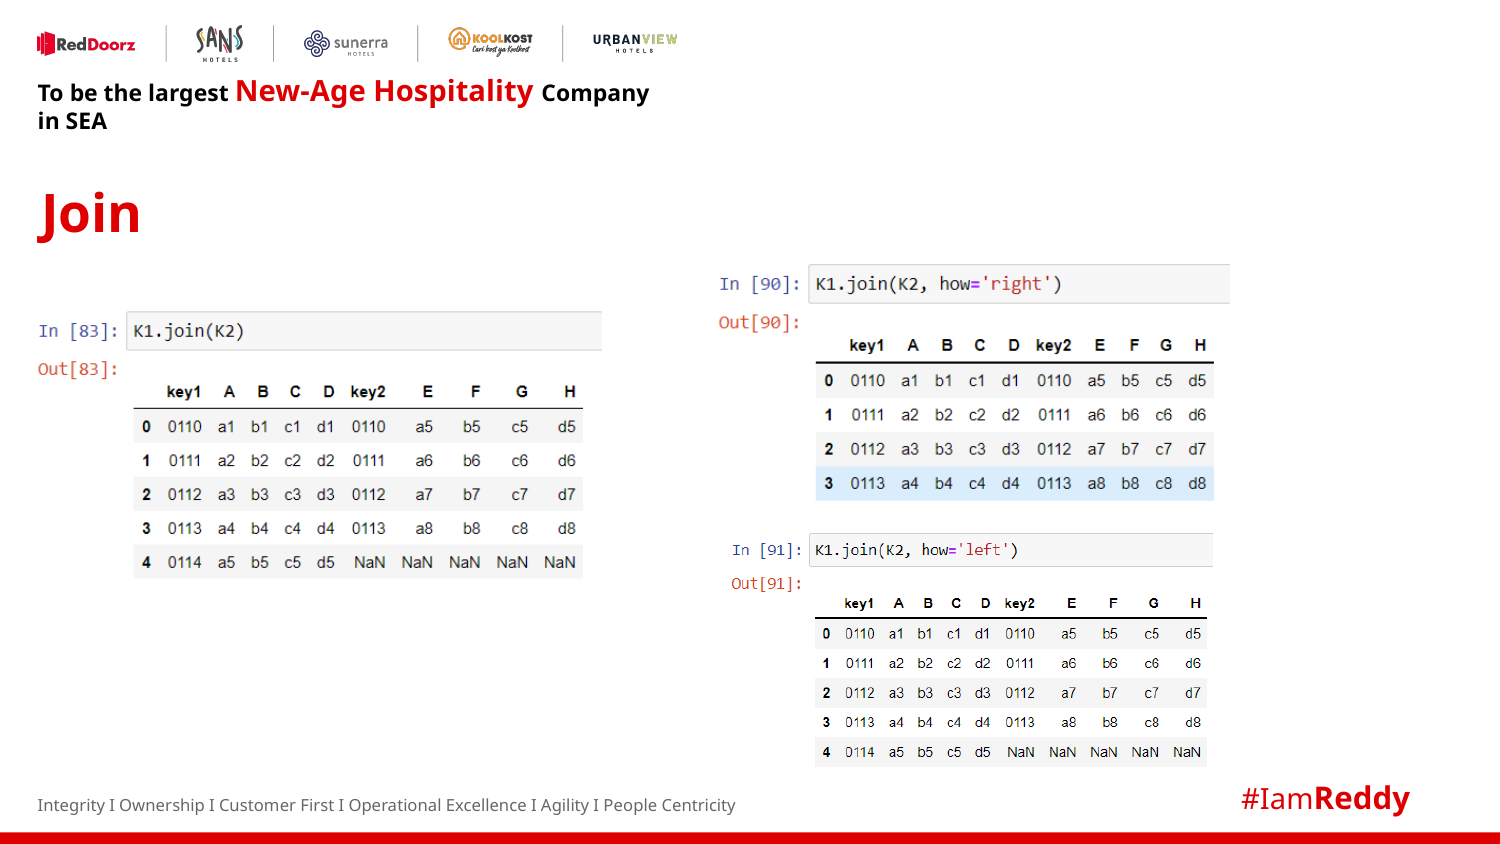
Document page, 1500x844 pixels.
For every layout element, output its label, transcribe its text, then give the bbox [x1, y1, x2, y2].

picture [719, 529, 1213, 773]
title Join [26, 164, 1424, 258]
picture [25, 305, 602, 587]
picture [37, 25, 677, 62]
picture [711, 262, 1230, 506]
